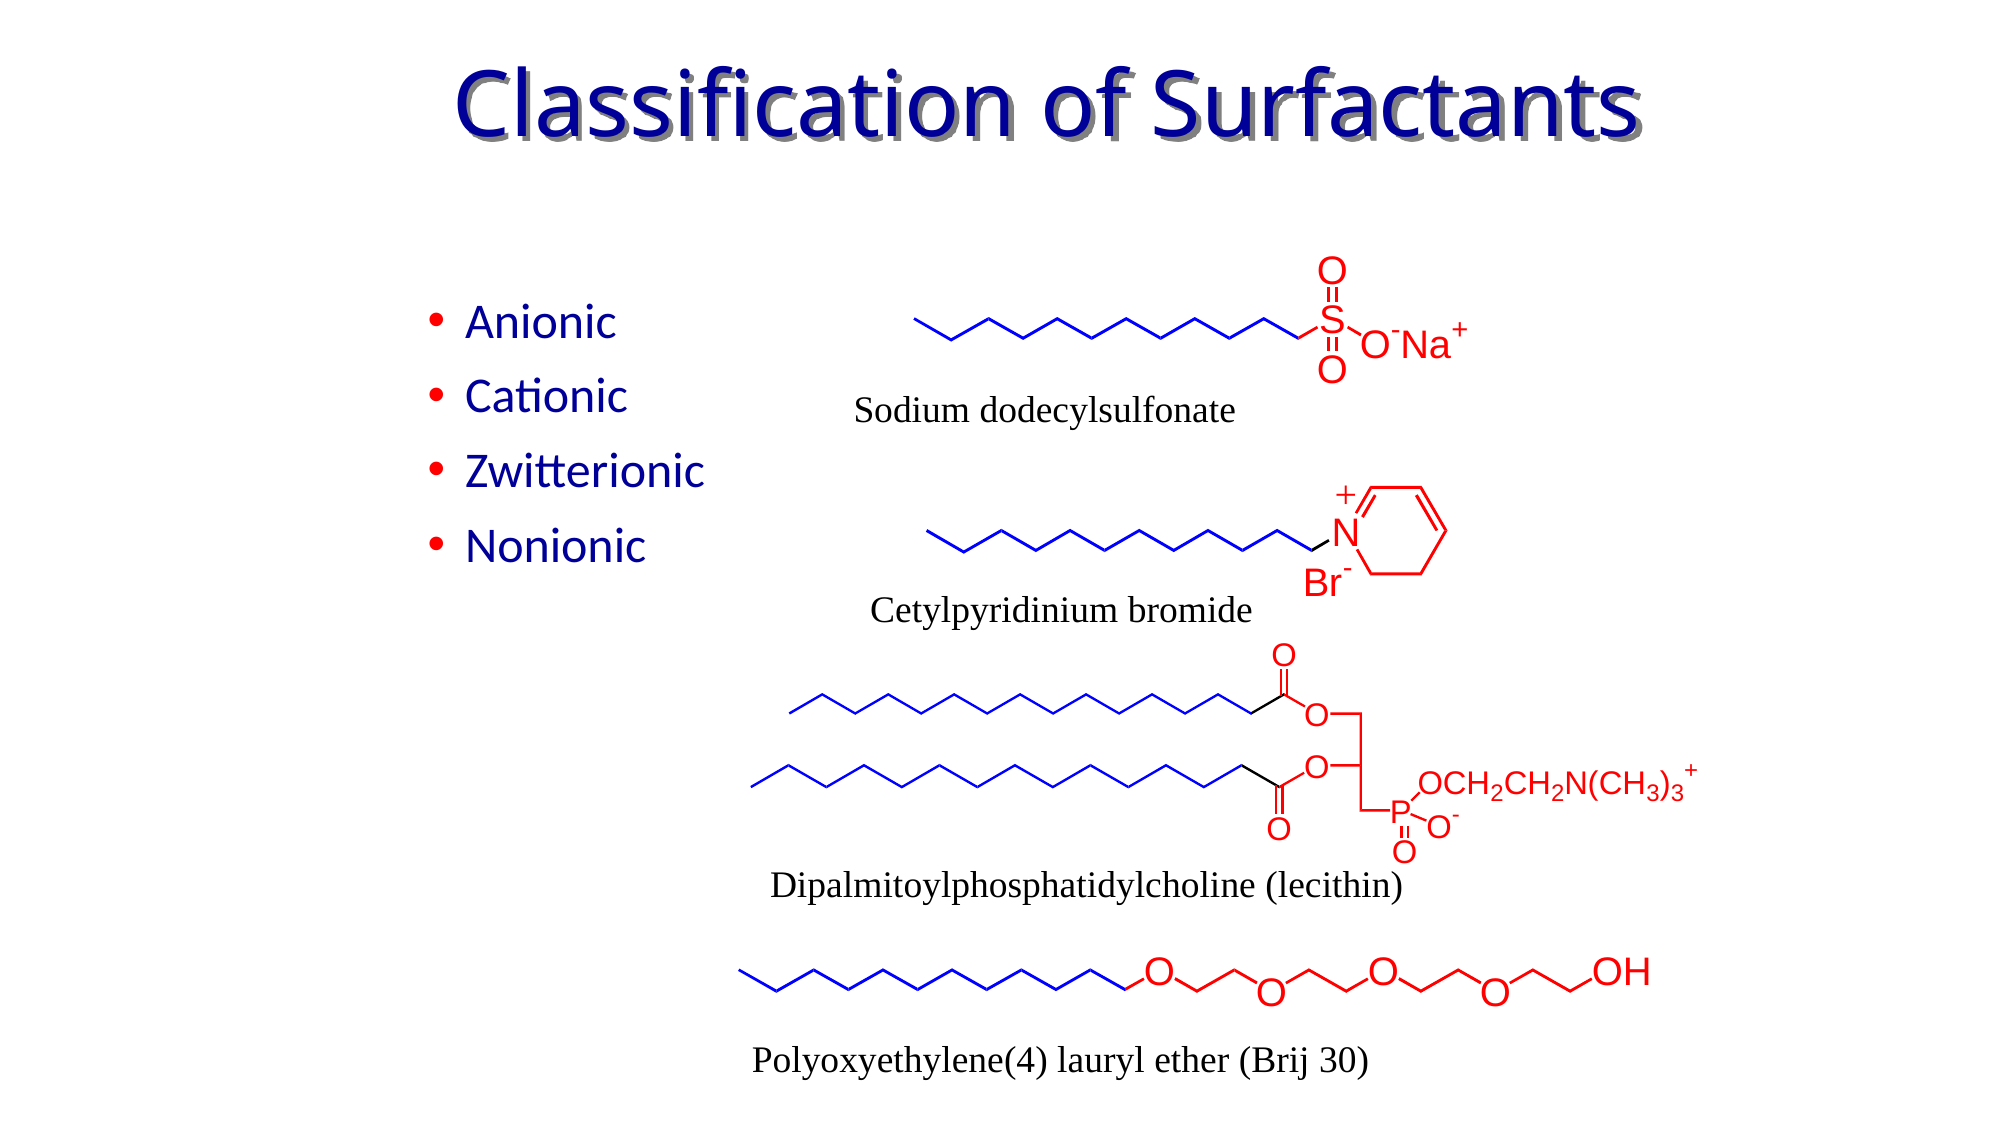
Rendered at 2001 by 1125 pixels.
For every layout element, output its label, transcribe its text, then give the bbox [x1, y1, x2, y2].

list Anionic Cationic Zwitterionic Nonionic [412, 287, 1600, 1063]
picture [918, 477, 1457, 601]
text_box Cetylpyridinium bromide [855, 577, 1269, 637]
title Classification of Surfactants [437, 0, 1713, 238]
picture [730, 952, 1653, 1009]
text_box Sodium dodecylsulfonate [838, 377, 1261, 438]
text_box Dipalmitoylphosphatidylcholine (lecithin) [755, 867, 1419, 912]
picture [905, 252, 1473, 387]
text_box Polyoxyethylene(4) lauryl ether (Brij 30) [737, 1027, 1385, 1087]
picture [743, 639, 1700, 867]
